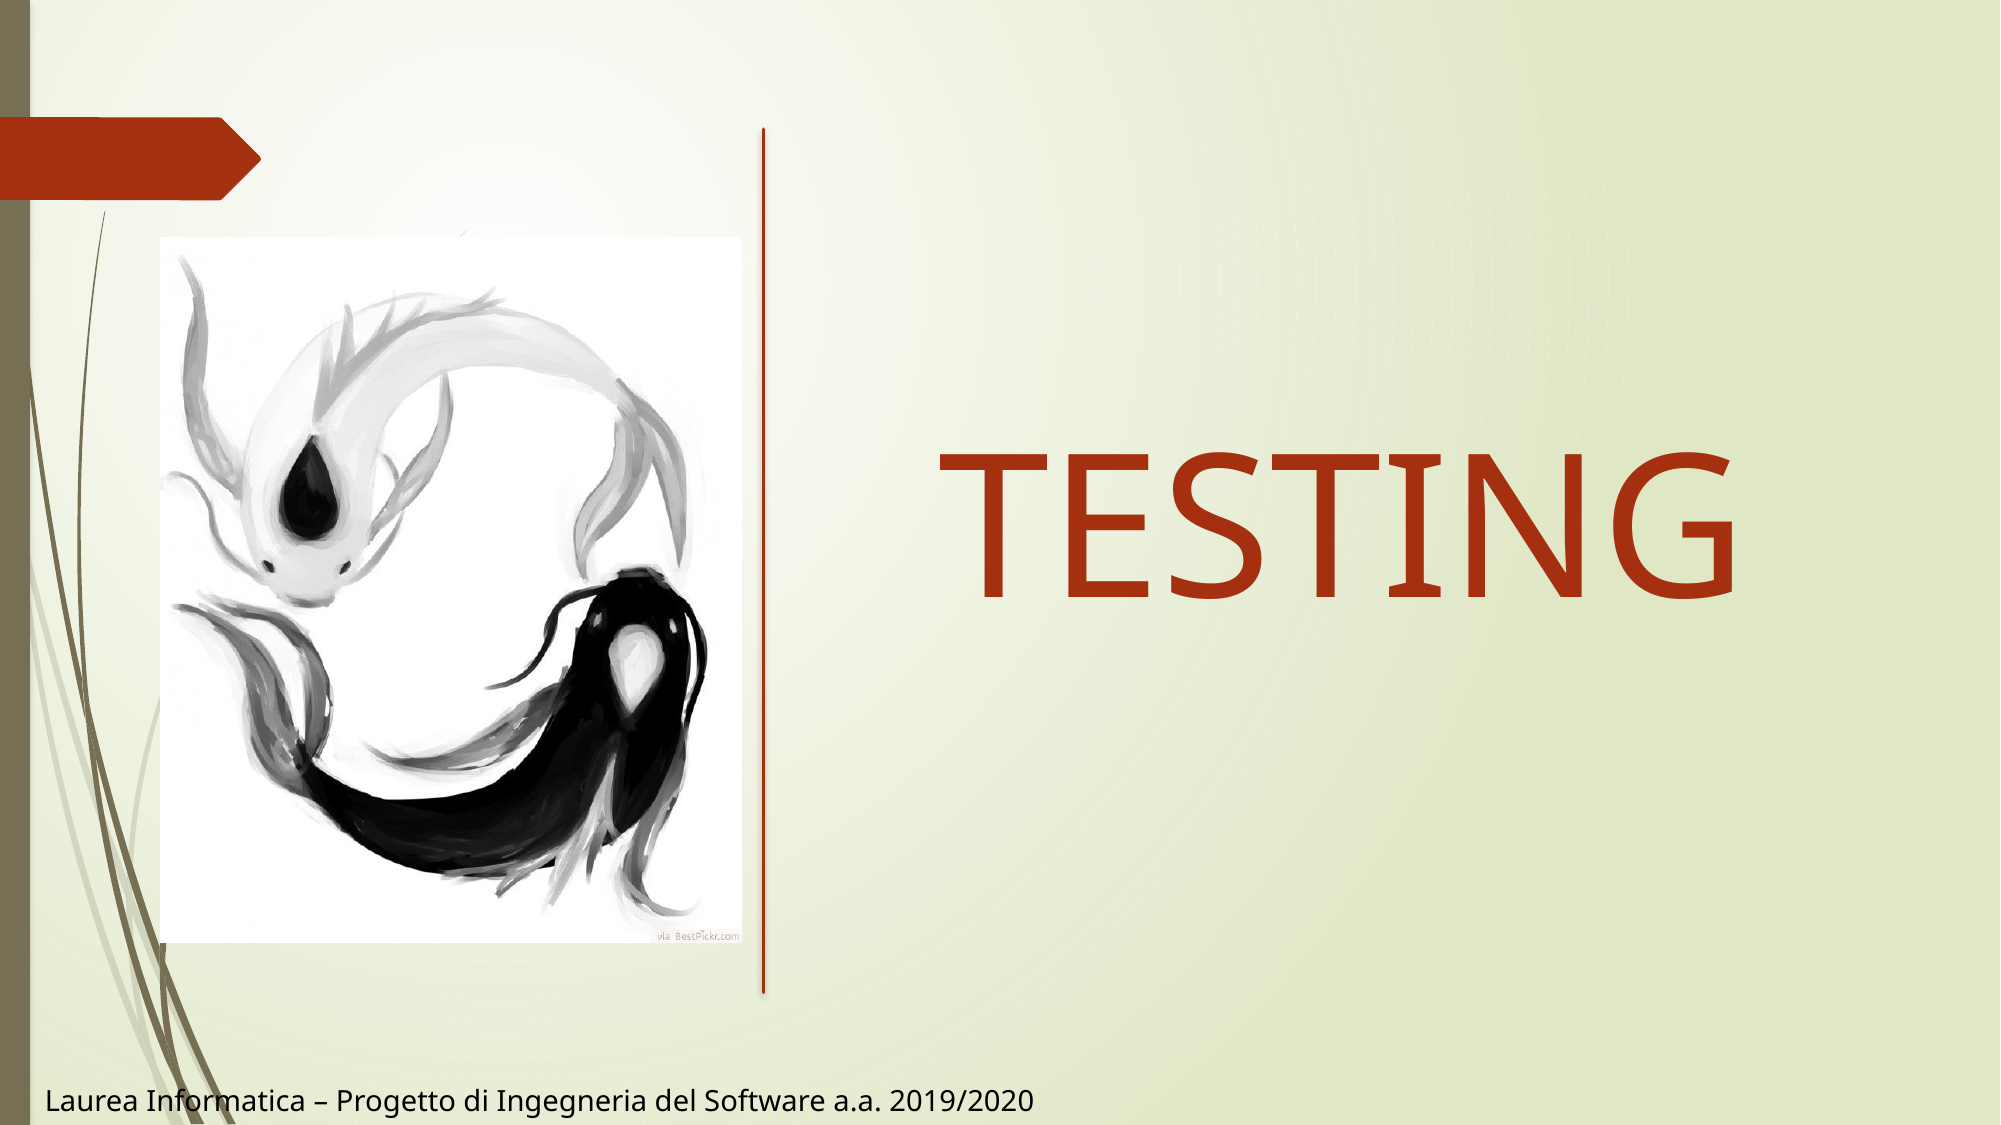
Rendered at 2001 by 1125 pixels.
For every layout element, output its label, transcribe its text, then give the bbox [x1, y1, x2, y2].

list TESTING [807, 129, 1879, 968]
picture [160, 237, 742, 943]
text_box Laurea Informatica – Progetto di Ingegneria del Software a.a. 2019/2020 [29, 1074, 1166, 1125]
